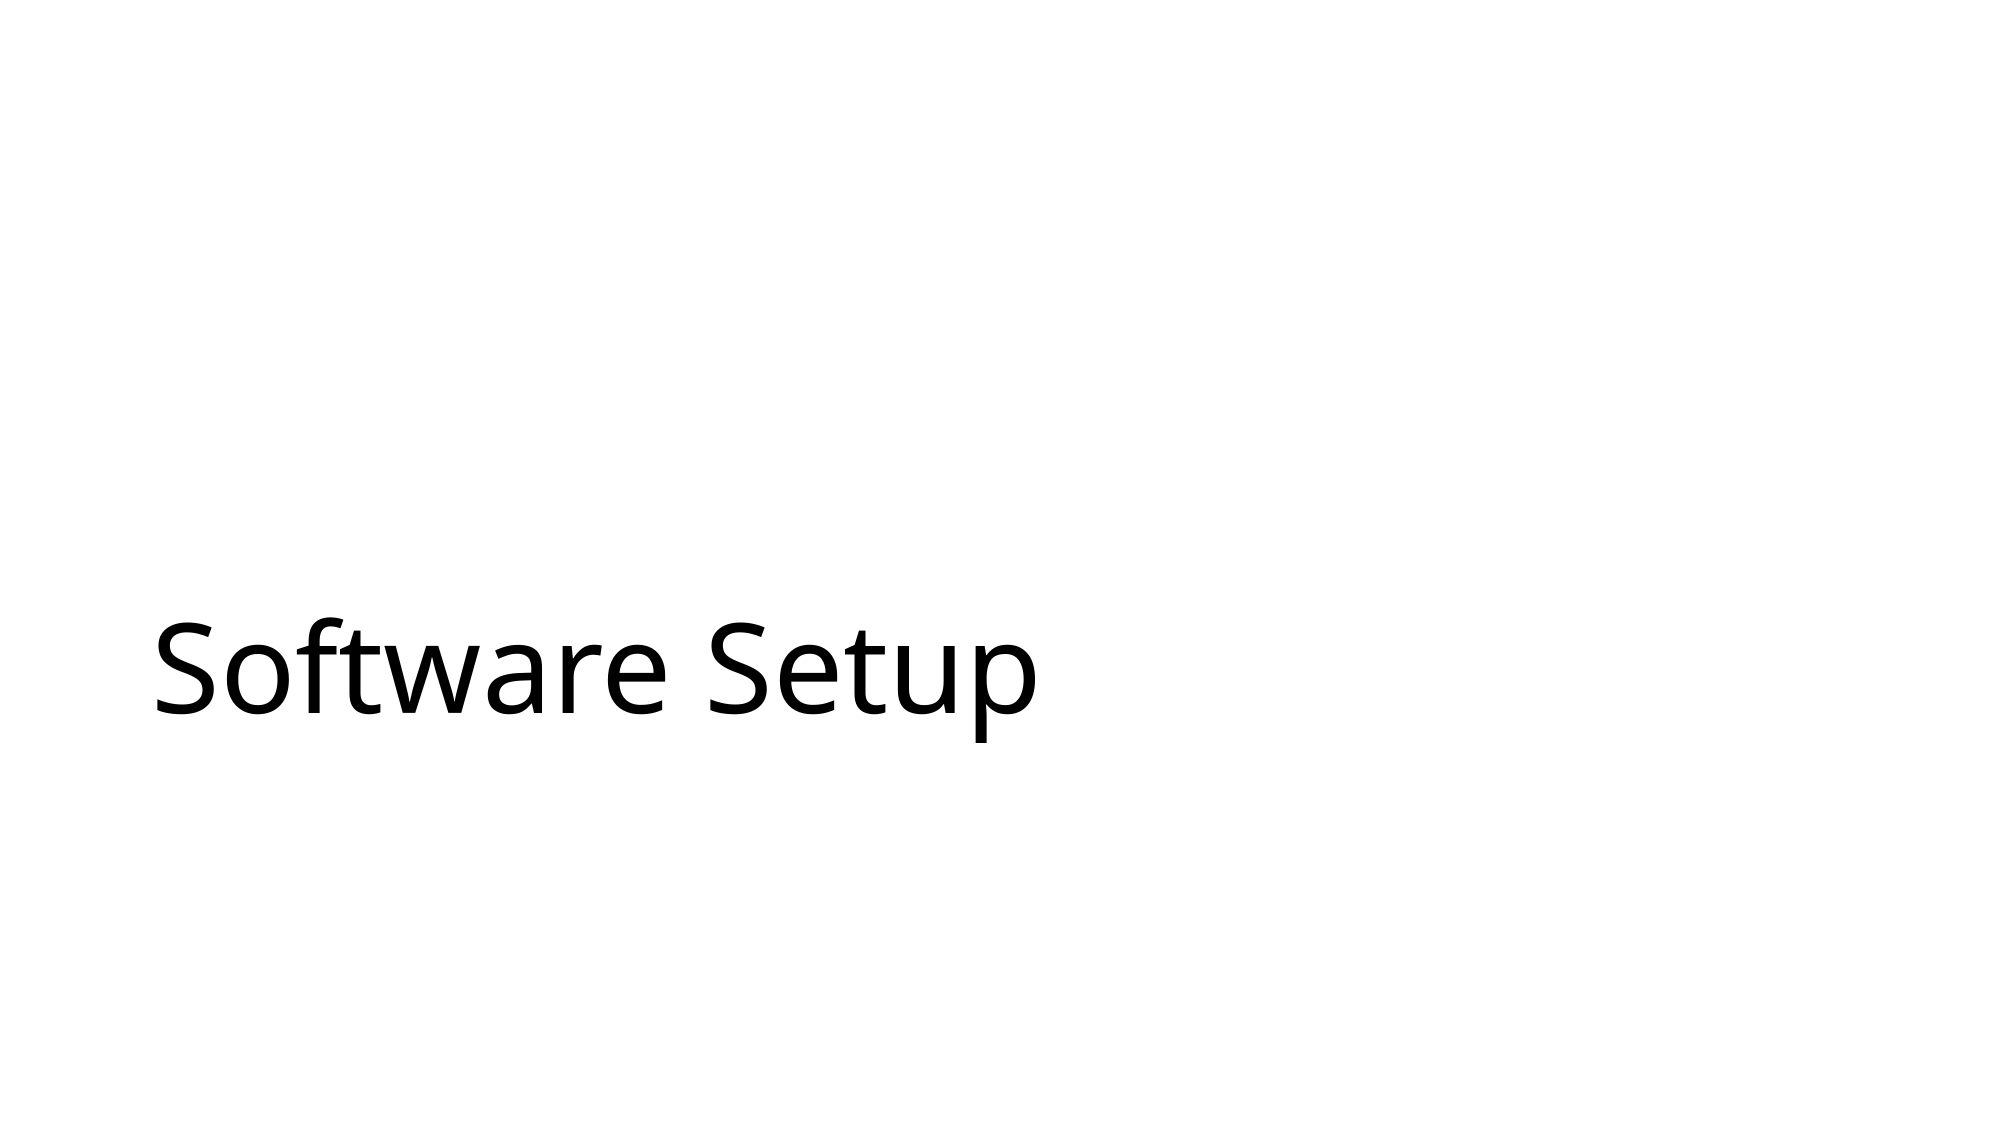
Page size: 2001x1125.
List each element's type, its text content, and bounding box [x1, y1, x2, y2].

title Software Setup [136, 280, 1862, 749]
